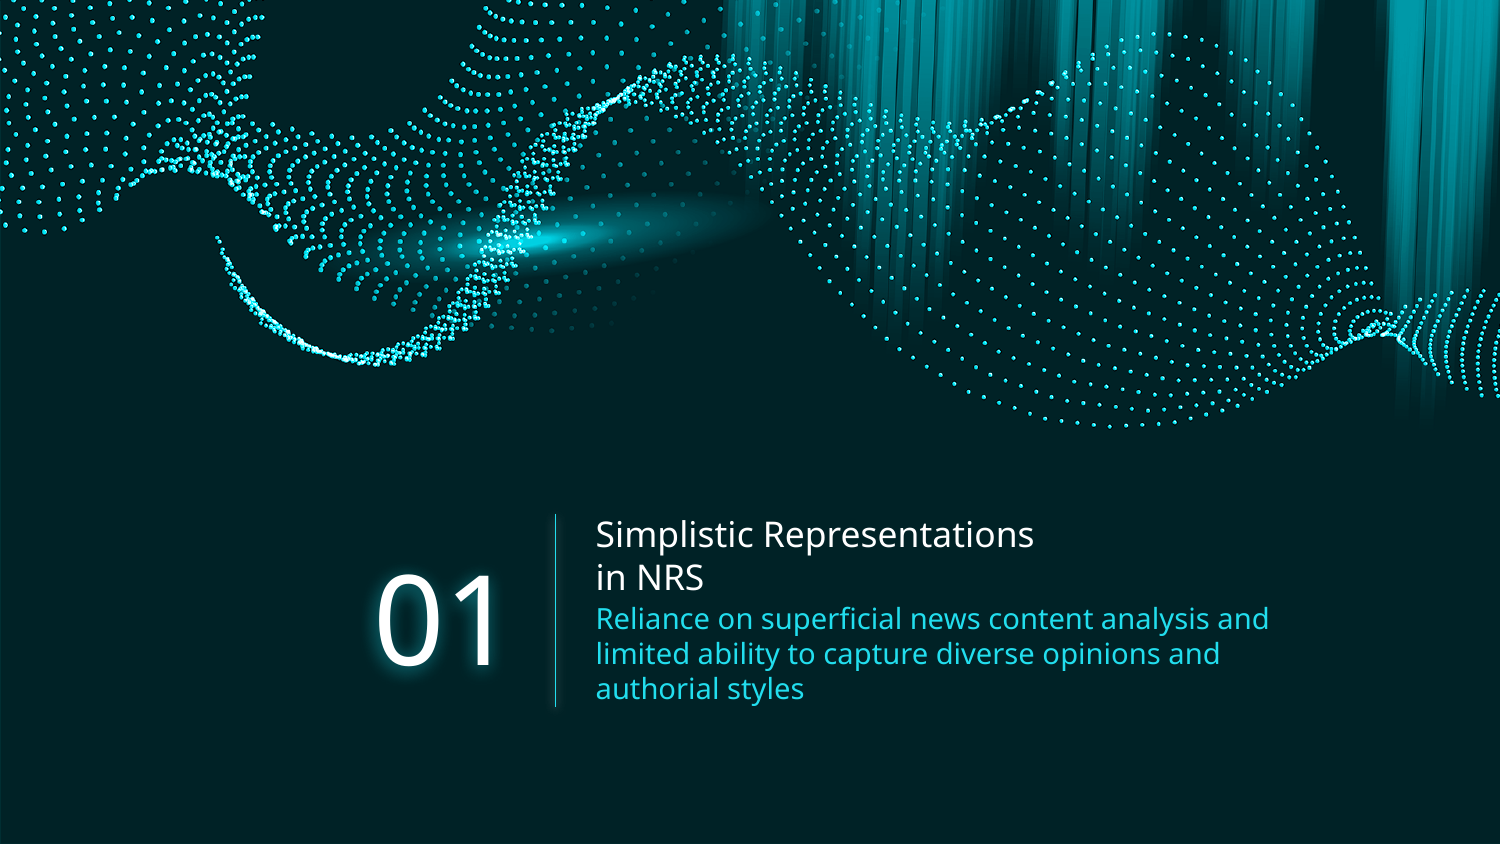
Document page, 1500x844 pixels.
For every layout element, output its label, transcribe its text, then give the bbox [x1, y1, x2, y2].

title Simplistic Representations in NRS [580, 441, 1085, 585]
picture [0, 0, 1500, 844]
subtitle Reliance on superficial news content analysis and limited ability to capture diverse opinions and authorial styles [580, 585, 1365, 844]
title 01 [135, 539, 532, 693]
